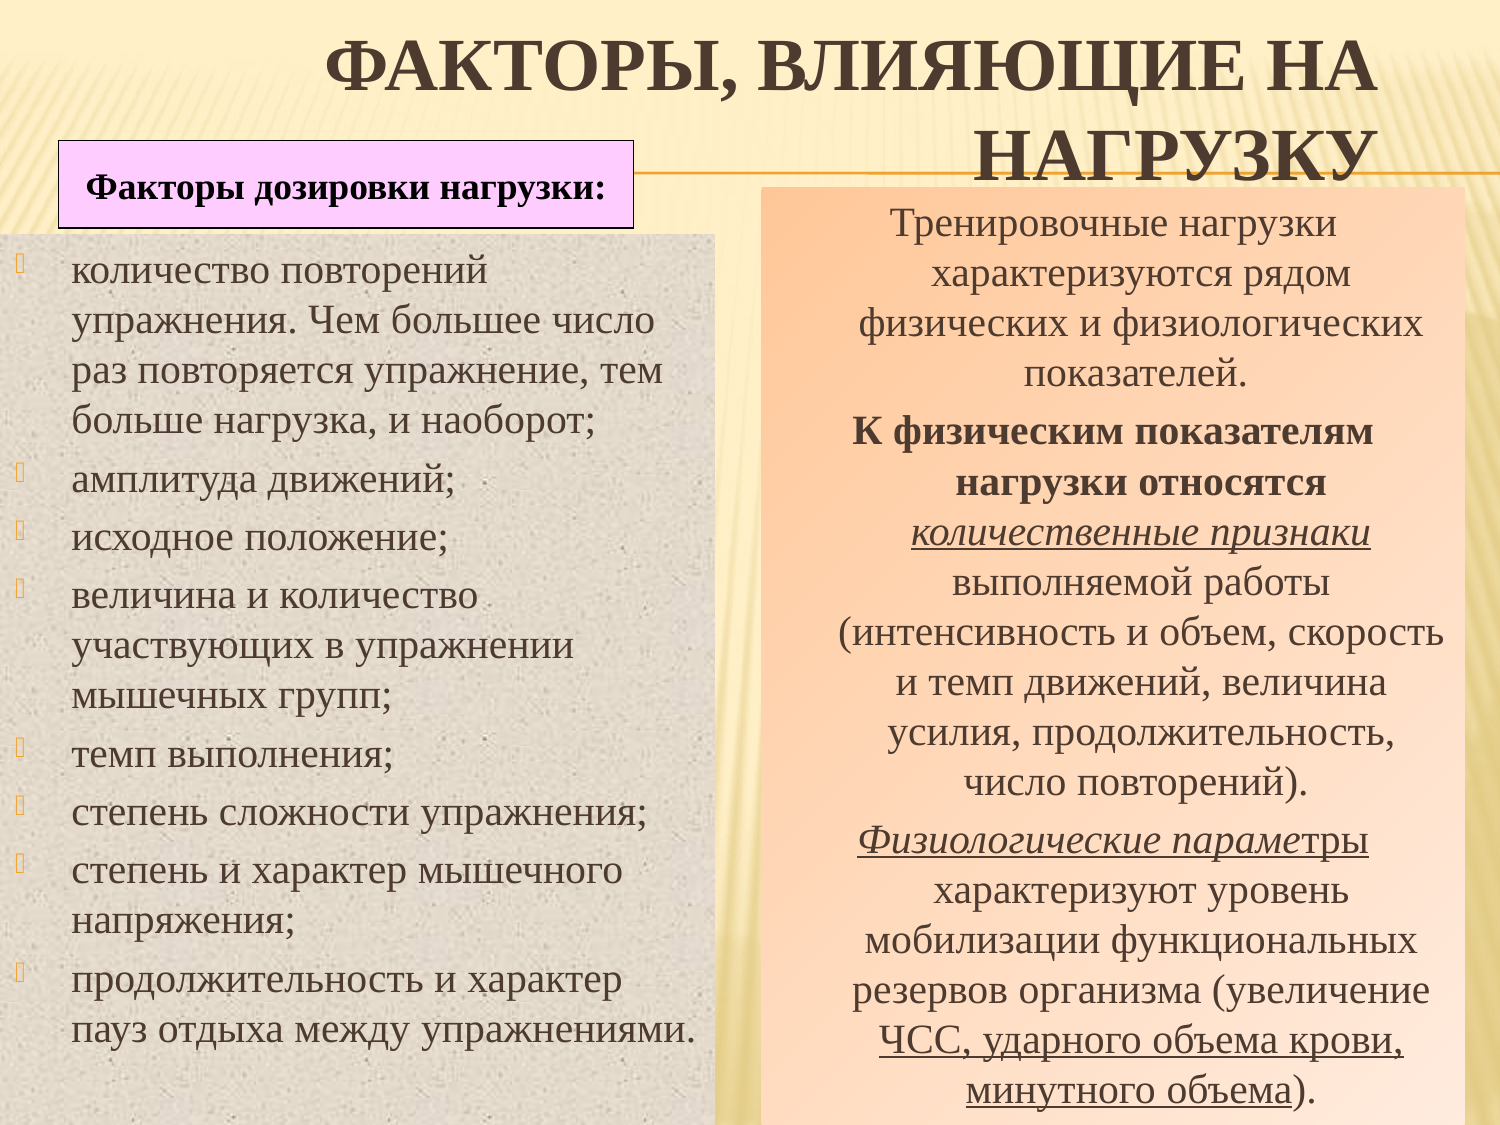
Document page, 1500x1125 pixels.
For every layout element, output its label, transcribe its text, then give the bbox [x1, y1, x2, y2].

list Тренировочные нагрузки характеризуются рядом физических и физиологических показателей. К физическим показателям нагрузки относятся количественные признаки выполняемой работы (интенсивность и объем, скорость и темп движений, величина усилия, продолжительность, число повторений). Физиологические параметры характеризуют уровень мобилизации функциональных резервов организма (увеличение ЧСС, ударного объема крови, минутного объема). [761, 187, 1466, 1125]
list количество повторений упражнения. Чем большее число раз повторяется упражнение, тем больше нагрузка, и наоборот; амплитуда движений; исходное положение; величина и количество участвующих в упражнении мышечных групп; темп выполнения; степень сложности упражнения; степень и характер мышечного напряжения; продолжительность и характер пауз отдыха между упражнениями. [0, 234, 716, 1125]
text_box Факторы дозировки нагрузки: [58, 140, 634, 229]
title Факторы, влияющие на нагрузку [70, 23, 1395, 188]
